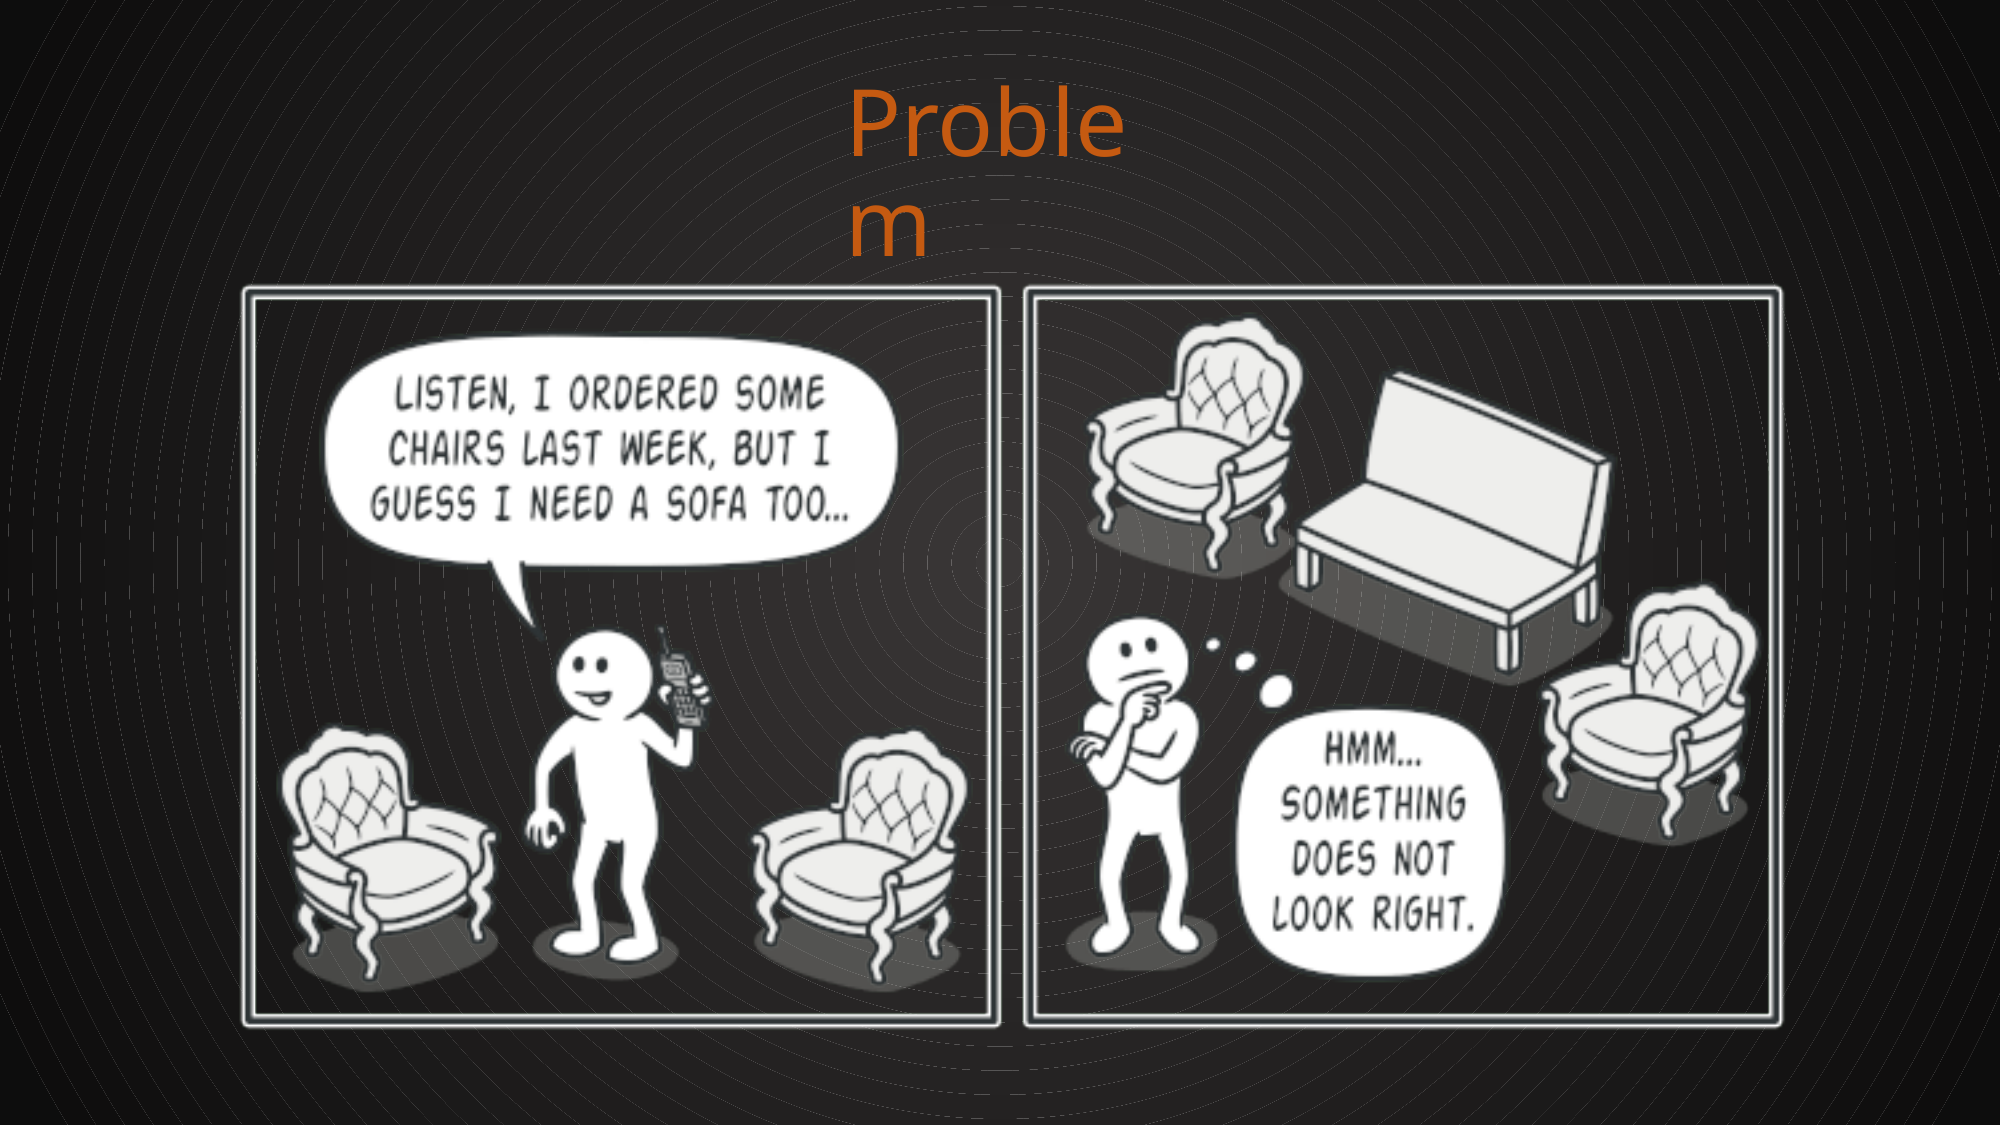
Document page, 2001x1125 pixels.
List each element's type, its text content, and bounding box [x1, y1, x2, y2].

title Problem [830, 67, 1208, 258]
picture [214, 258, 1812, 1058]
